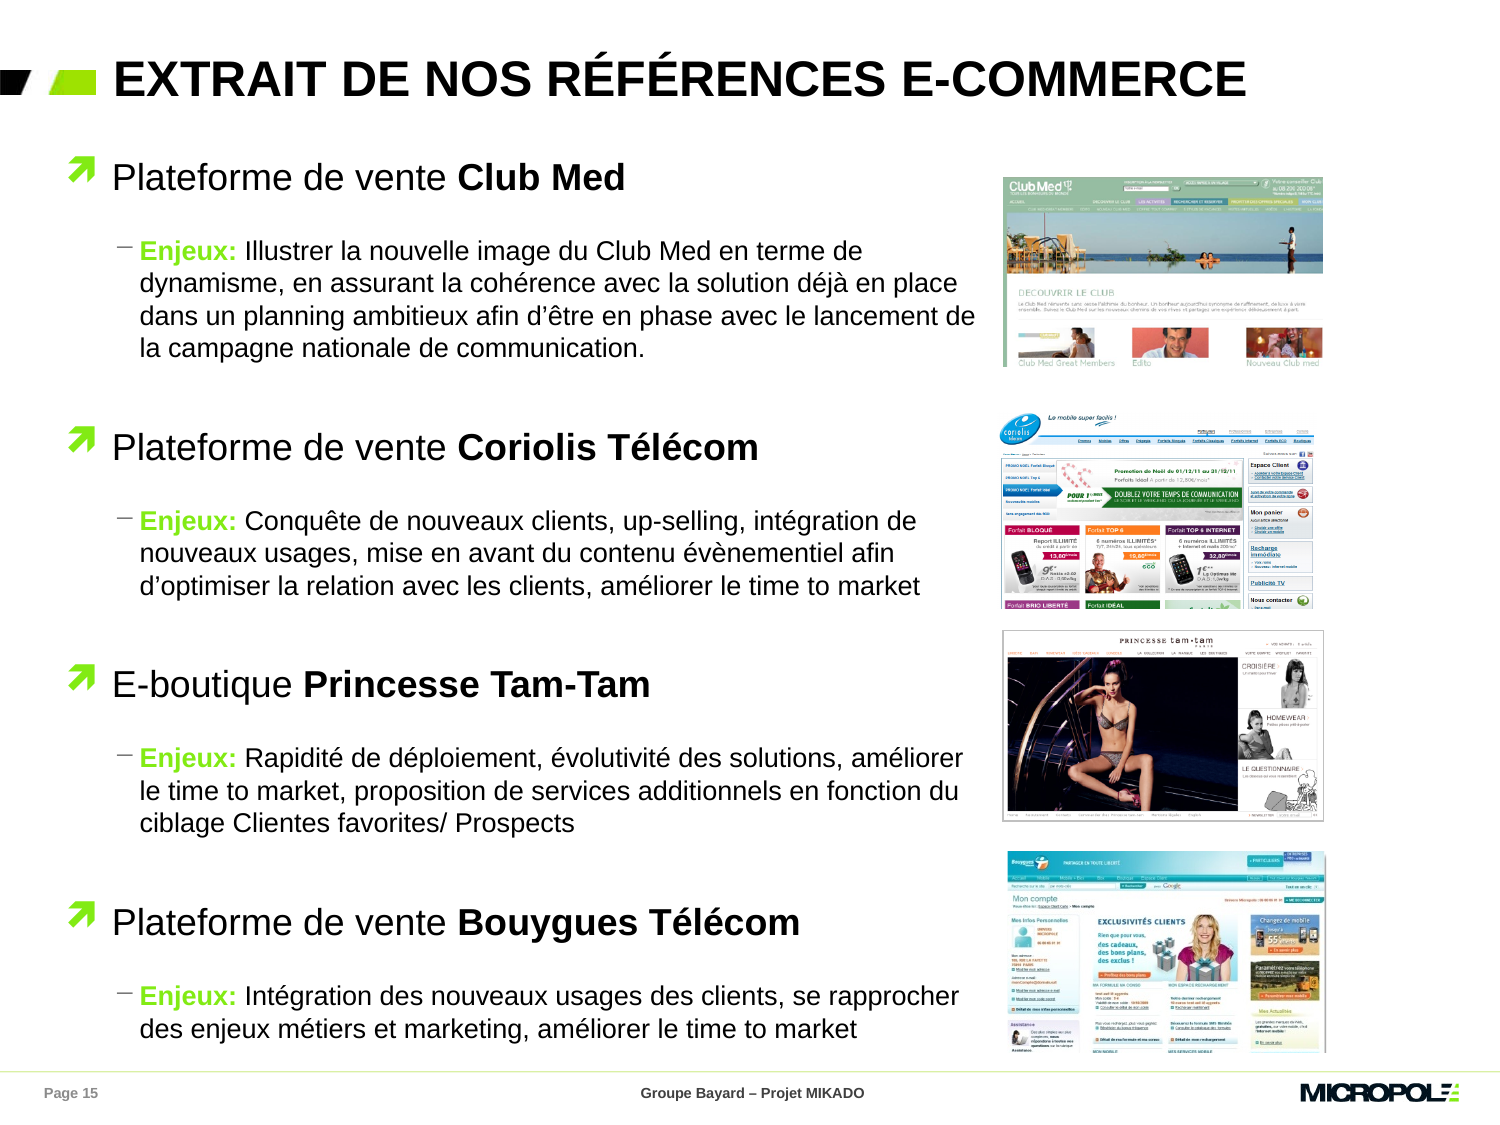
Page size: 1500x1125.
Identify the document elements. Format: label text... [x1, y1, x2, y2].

picture [996, 411, 1317, 609]
picture [1300, 1083, 1459, 1102]
picture [1003, 630, 1323, 821]
picture [1007, 850, 1327, 1053]
text_box Plateforme de vente Club Med Enjeux: Illustrer la nouvelle image du Club Med en terme de dynamisme, en assurant la cohérence avec la solution déjà en place dans un planning ambitieux afin d’être en phase avec le lancement de la campagne nationale de communication. Plateforme de vente Coriolis Télécom Enjeux: Conquête de nouveaux clients, up-selling, intégration de nouveaux usages, mise en avant du contenu évènementiel afin d’optimiser la relation avec les clients, améliorer le time to market E-boutique Princesse Tam-Tam Enjeux: Rapidité de déploiement, évolutivité des solutions, améliorer le time to market, proposition de services additionnels en fonction du ciblage Clientes favorites/ Prospects Plateforme de vente Bouygues Télécom Enjeux: Intégration des nouveaux usages des clients, se rapprocher des enjeux métiers et marketing, améliorer le time to market [50, 154, 998, 1051]
footer Groupe Bayard – Projet MIKADO [515, 1076, 991, 1109]
title EXTRAIT DE NOS références e-COMMERCE [113, 52, 1433, 108]
slide_number Page 15 [43, 1076, 394, 1109]
picture [0, 70, 96, 95]
picture [1003, 176, 1323, 367]
